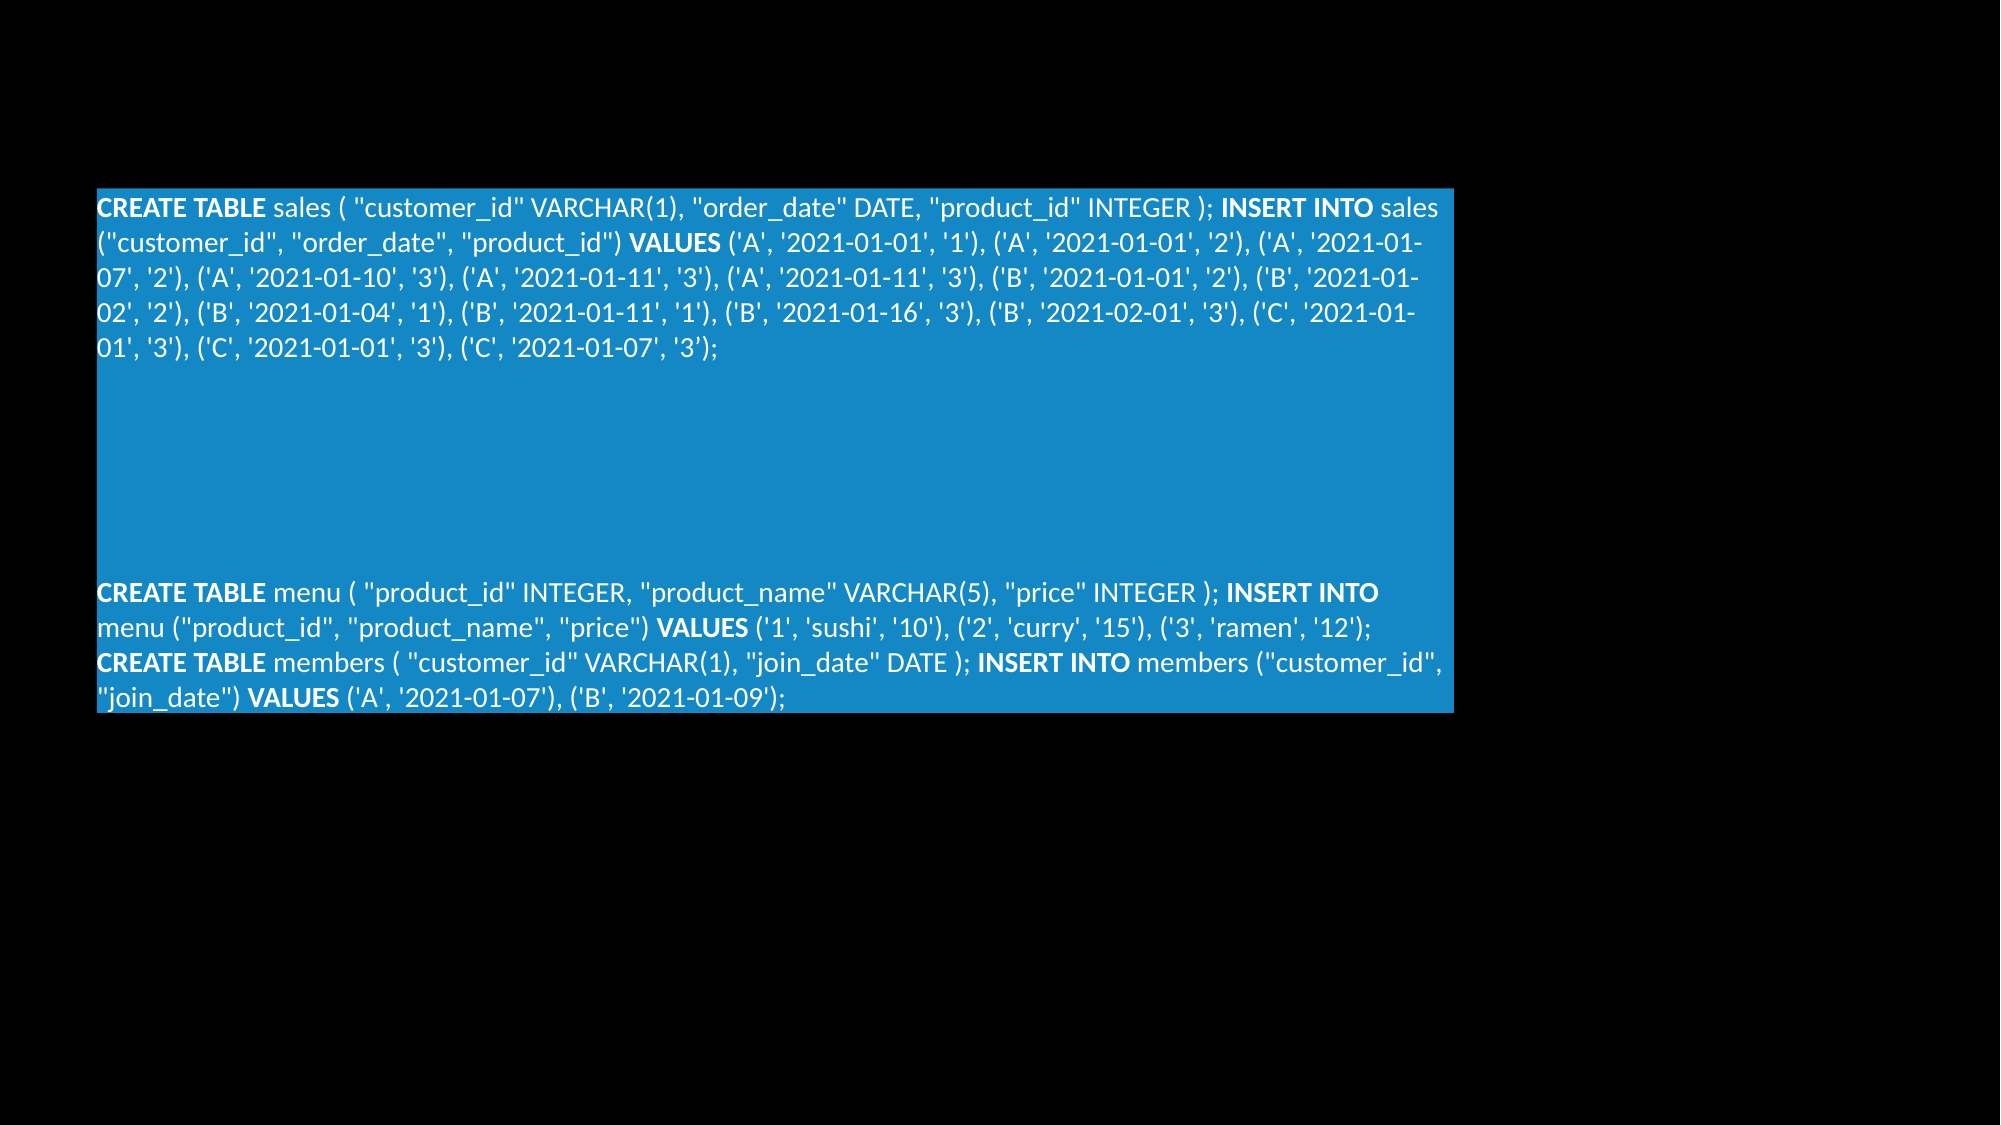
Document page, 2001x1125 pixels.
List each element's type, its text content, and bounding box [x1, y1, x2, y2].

text_box CREATE TABLE sales ( "customer_id" VARCHAR(1), "order_date" DATE, "product_id" INTEGER ); INSERT INTO sales ("customer_id", "order_date", "product_id") VALUES ('A', '2021-01-01', '1'), ('A', '2021-01-01', '2'), ('A', '2021-01-07', '2'), ('A', '2021-01-10', '3'), ('A', '2021-01-11', '3'), ('A', '2021-01-11', '3'), ('B', '2021-01-01', '2'), ('B', '2021-01-02', '2'), ('B', '2021-01-04', '1'), ('B', '2021-01-11', '1'), ('B', '2021-01-16', '3'), ('B', '2021-02-01', '3'), ('C', '2021-01-01', '3'), ('C', '2021-01-01', '3'), ('C', '2021-01-07', '3’); CREATE TABLE menu ( "product_id" INTEGER, "product_name" VARCHAR(5), "price" INTEGER ); INSERT INTO menu ("product_id", "product_name", "price") VALUES ('1', 'sushi', '10'), ('2', 'curry', '15'), ('3', 'ramen', '12'); CREATE TABLE members ( "customer_id" VARCHAR(1), "join_date" DATE ); INSERT INTO members ("customer_id", "join_date") VALUES ('A', '2021-01-07'), ('B', '2021-01-09'); [96, 188, 1454, 713]
